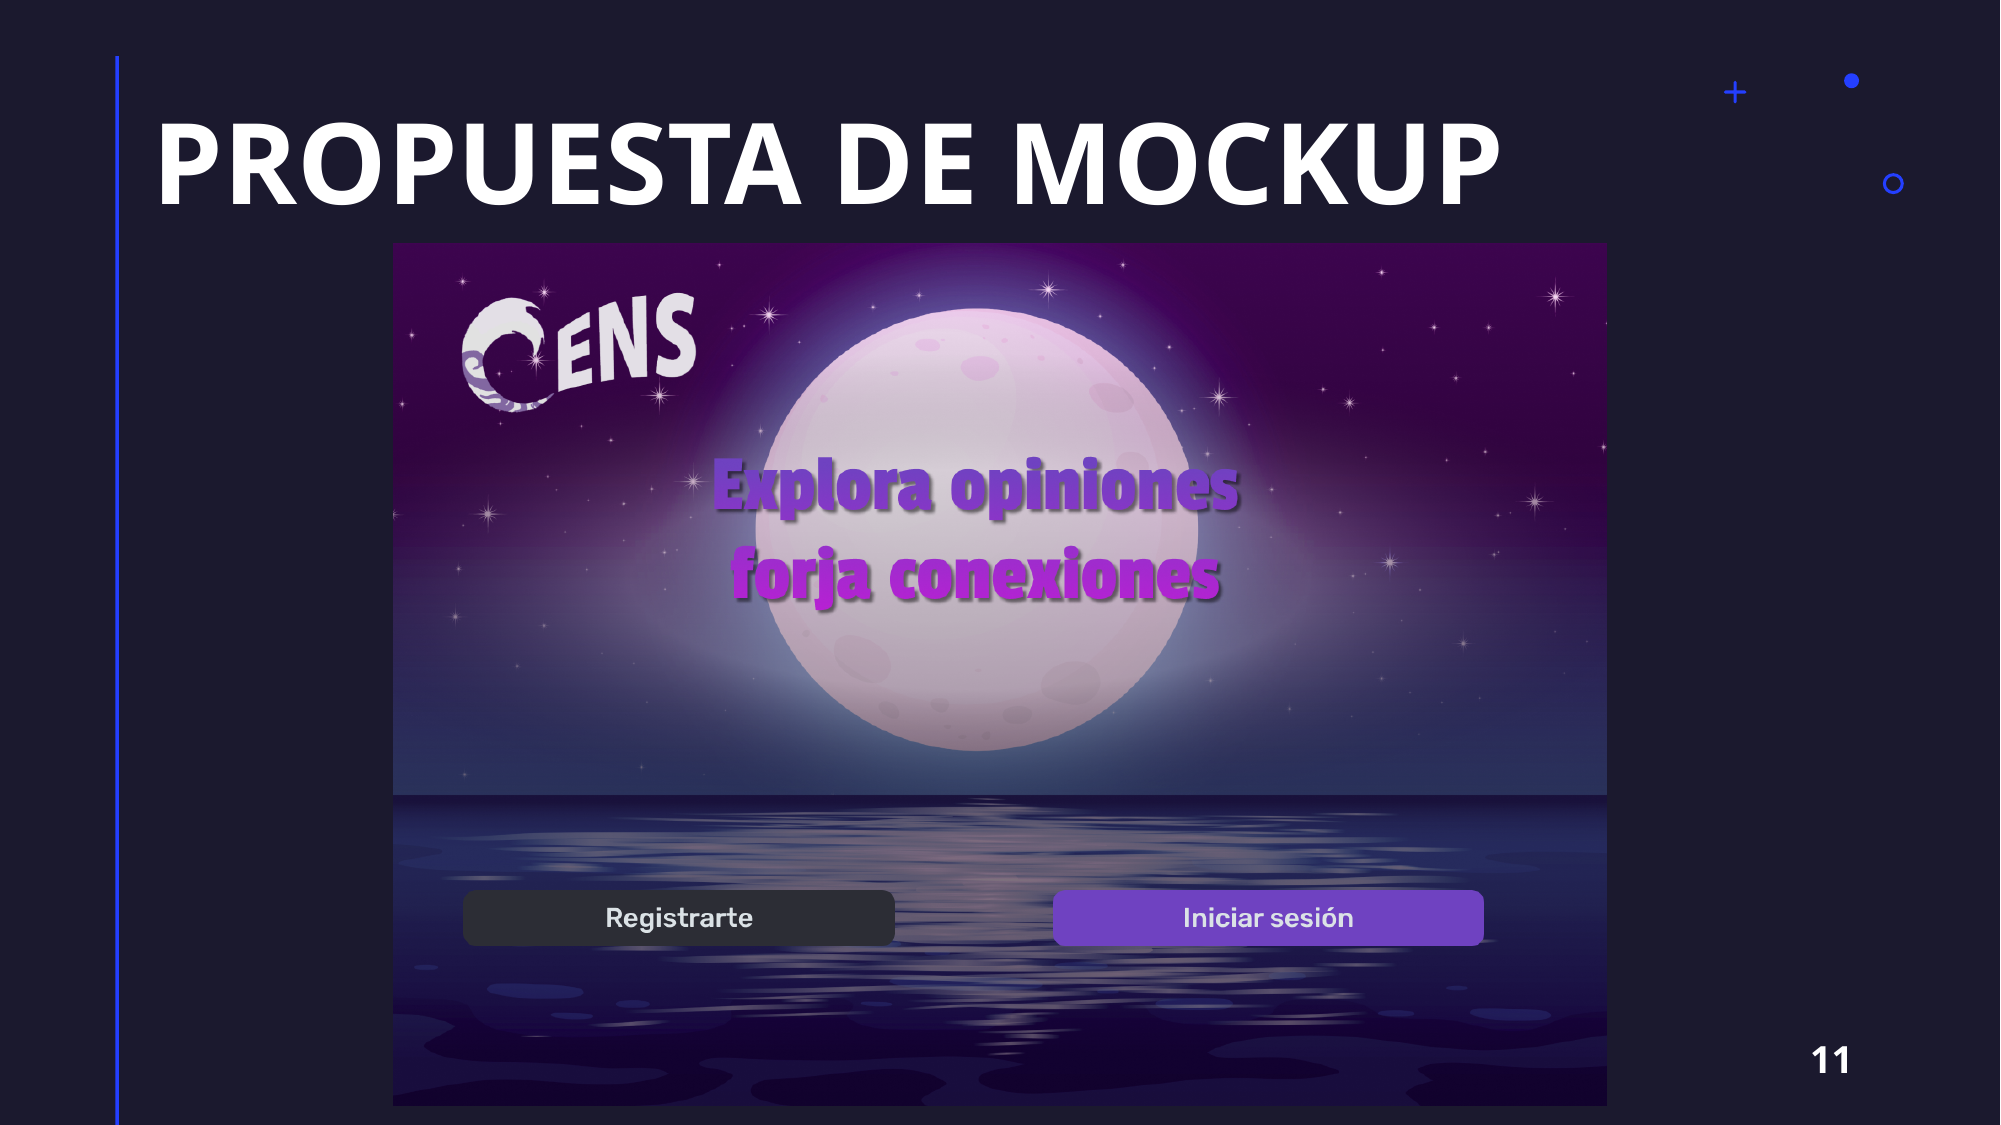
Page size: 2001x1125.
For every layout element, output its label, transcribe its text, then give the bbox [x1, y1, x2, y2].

title PROPUESTA DE MOCKUP [137, 59, 1863, 278]
picture [393, 243, 1607, 1106]
text_box 11 [1607, 1028, 1868, 1089]
